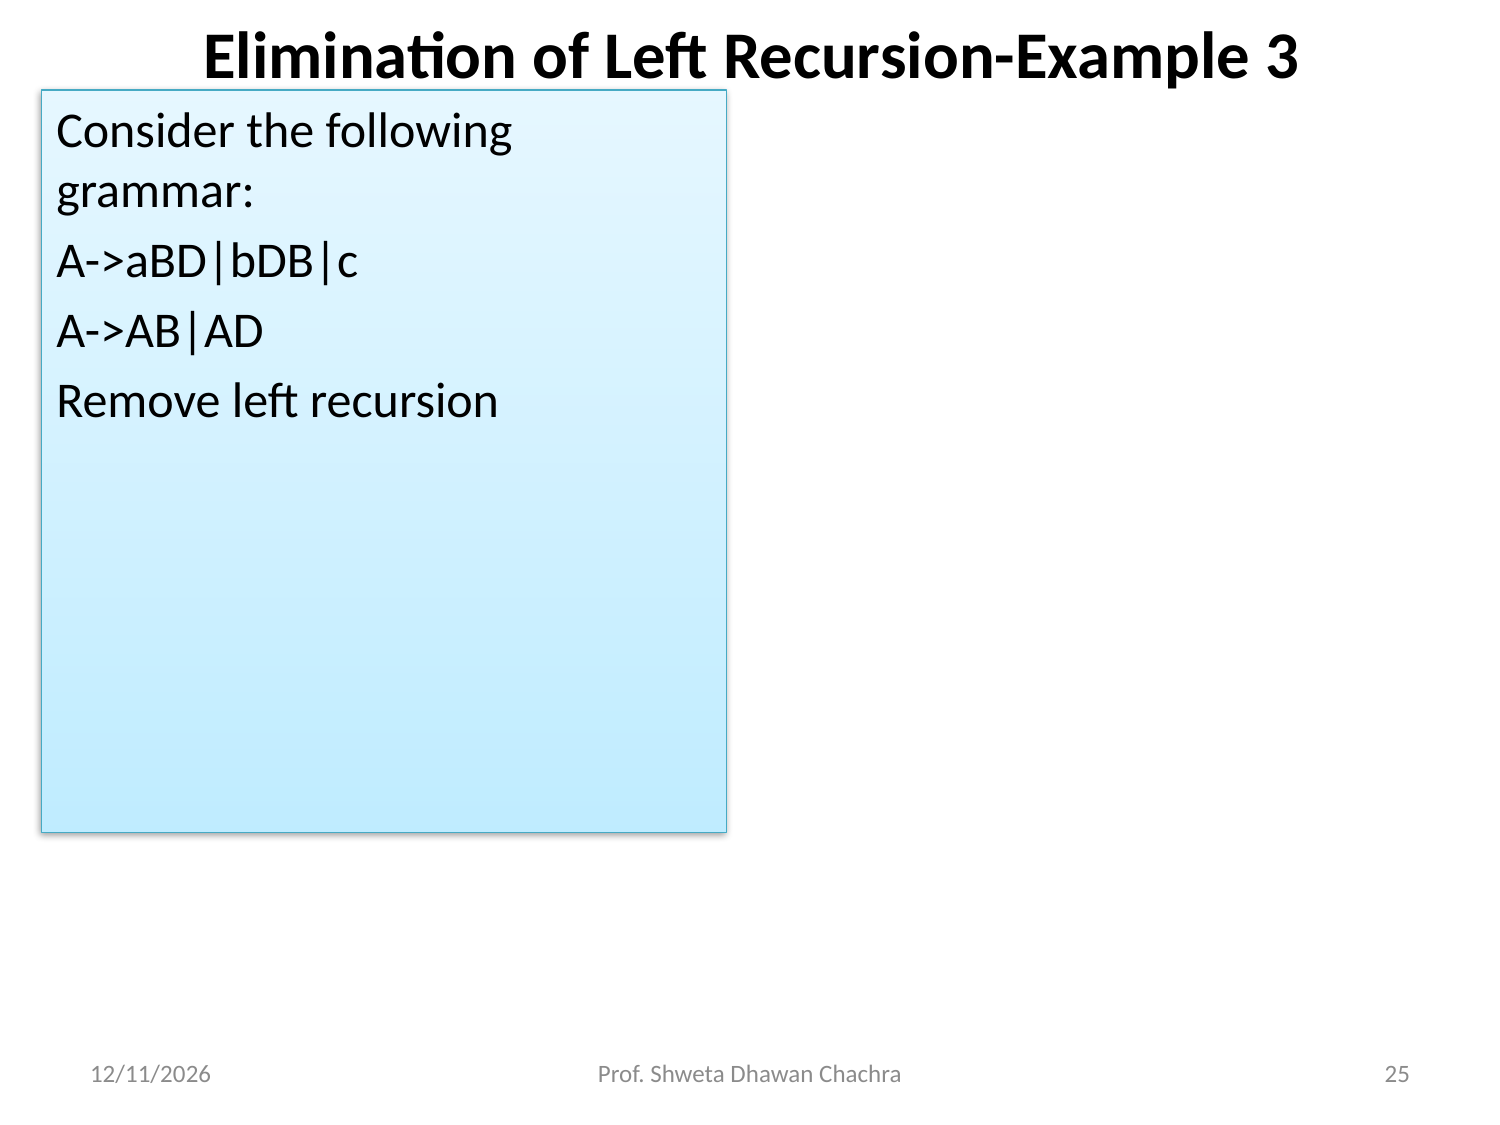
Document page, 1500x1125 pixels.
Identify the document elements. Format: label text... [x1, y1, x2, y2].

title Elimination of Left Recursion-Example 3 [76, 5, 1427, 98]
slide_number 25 [1074, 1042, 1425, 1103]
list Consider the following grammar: A->aBD|bDB|c A->AB|AD Remove left recursion [41, 89, 727, 833]
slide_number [75, 1042, 425, 1103]
footer Prof. Shweta Dhawan Chachra [512, 1042, 988, 1103]
